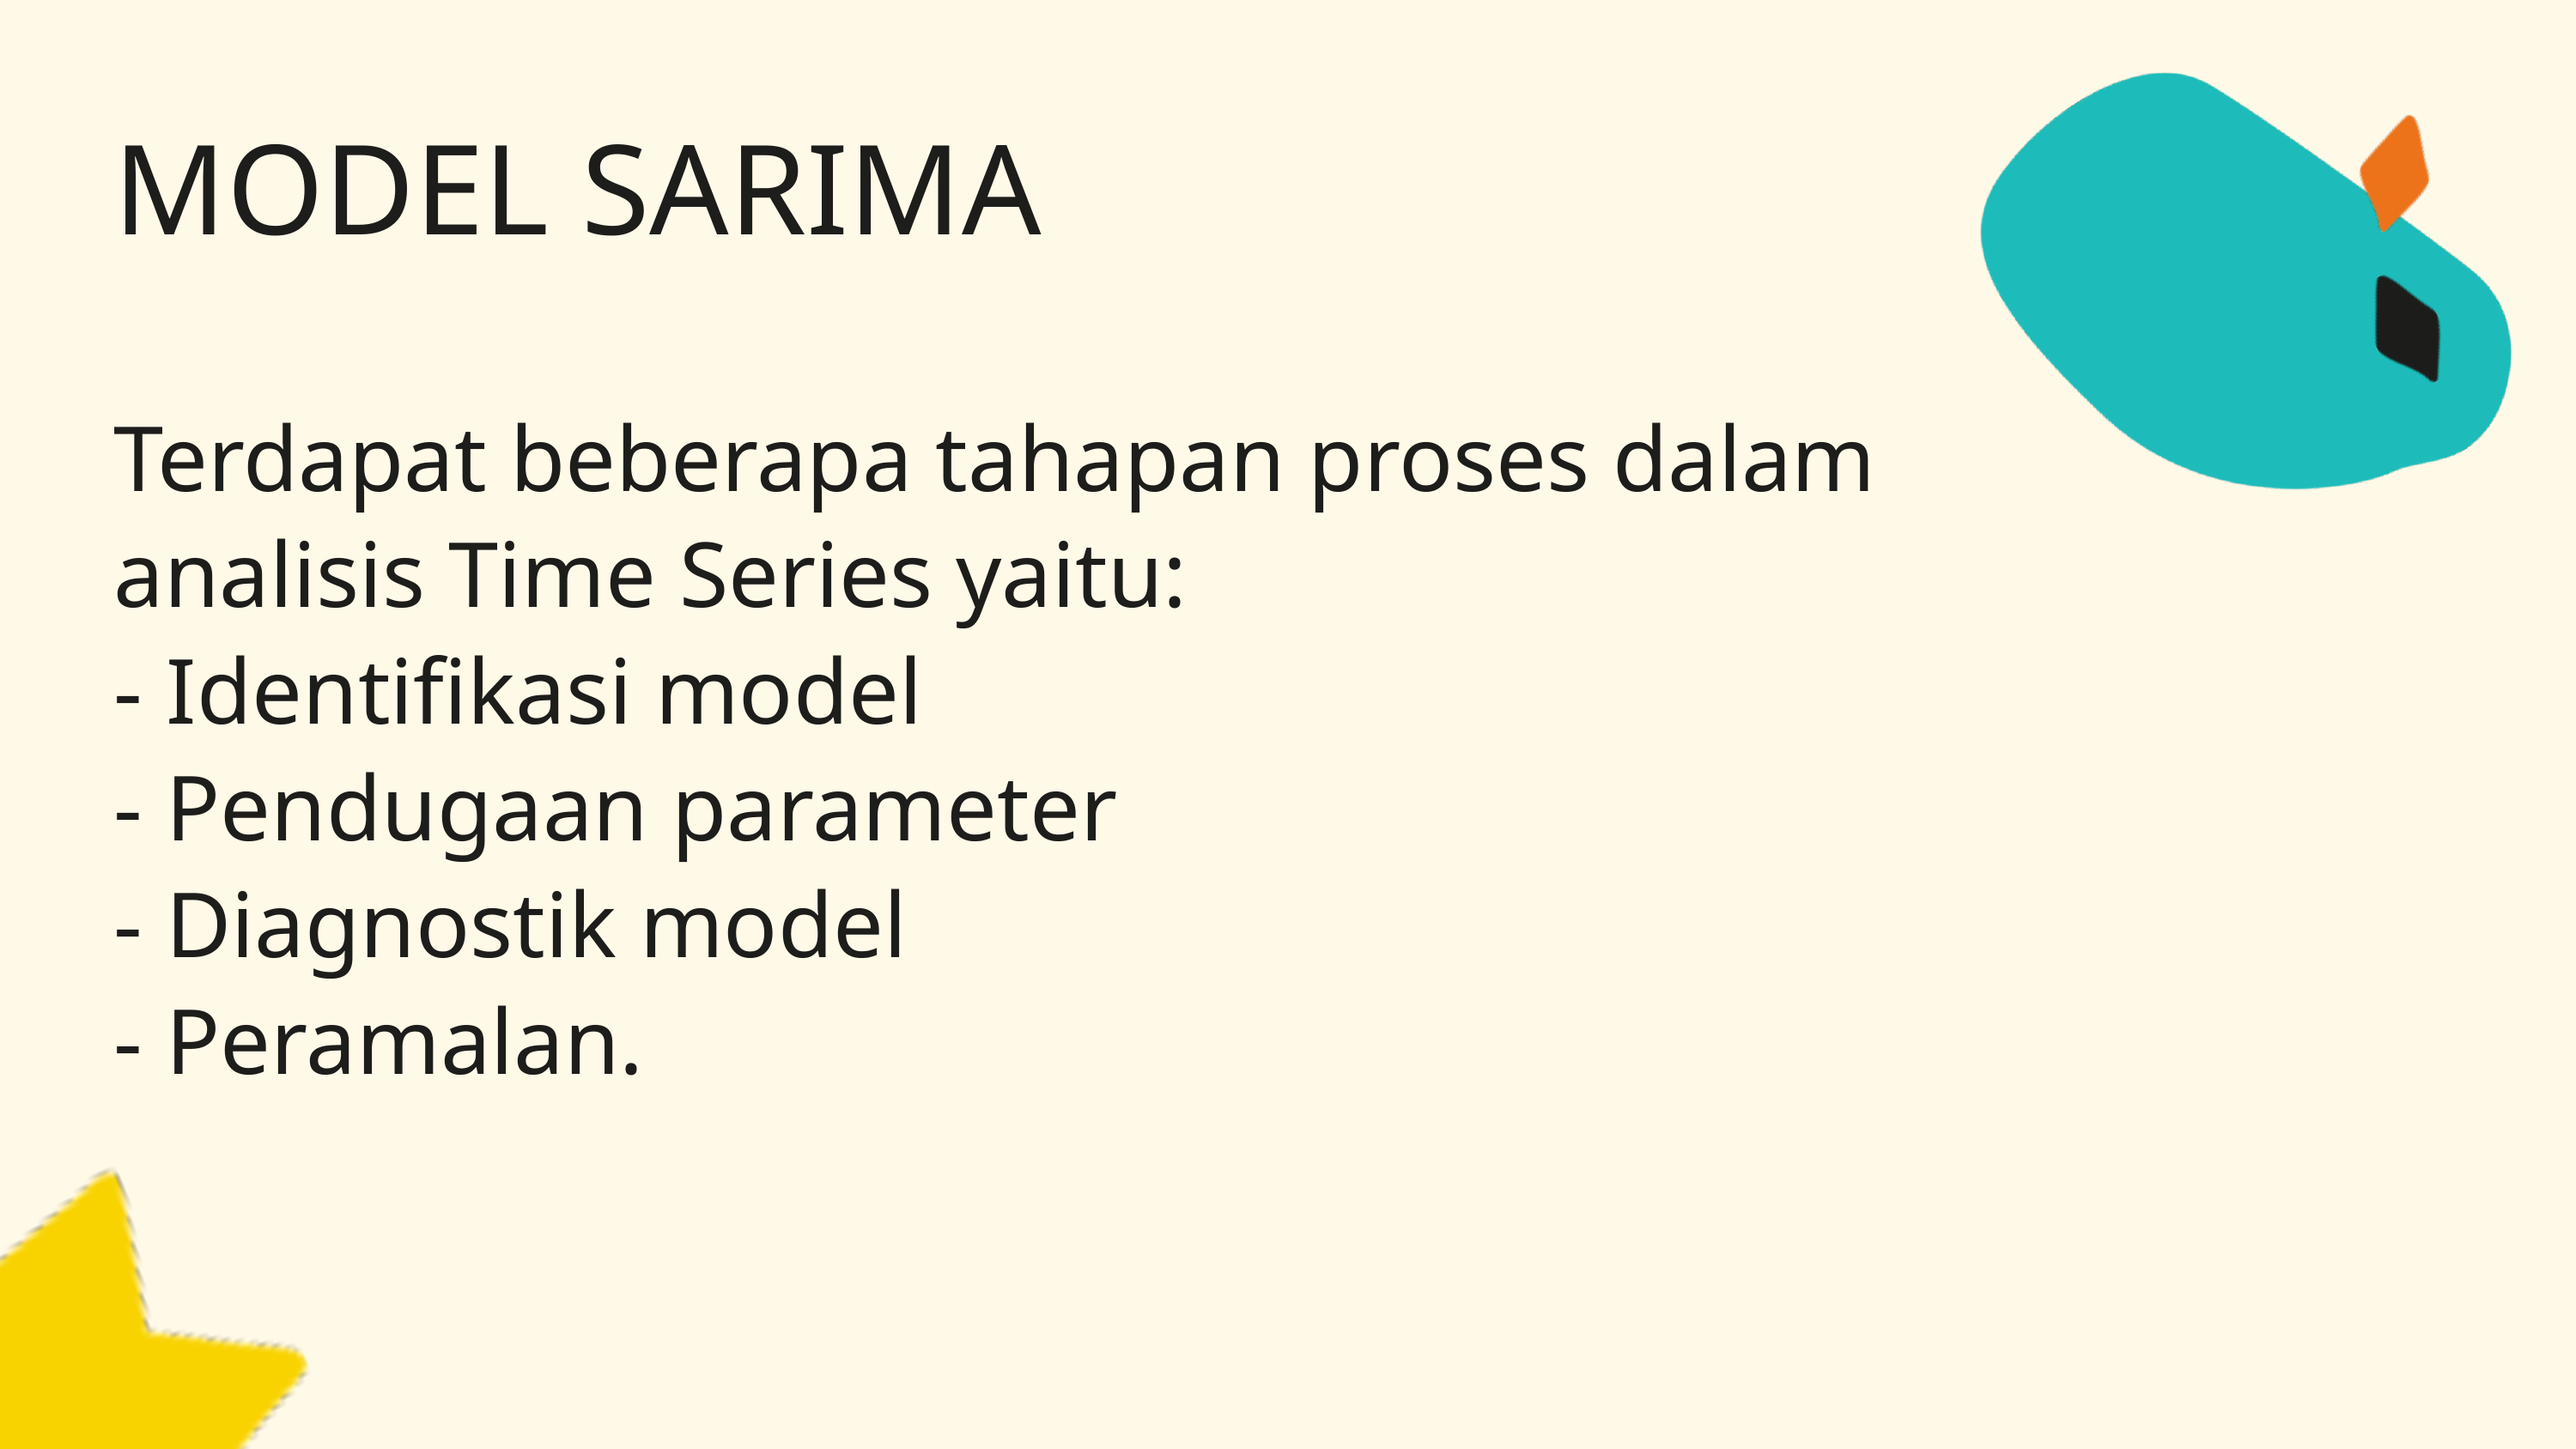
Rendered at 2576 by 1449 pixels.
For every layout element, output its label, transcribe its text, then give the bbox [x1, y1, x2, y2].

picture [0, 1093, 345, 1449]
text_box MODEL SARIMA [113, 110, 1143, 260]
text_box Terdapat beberapa tahapan proses dalam analisis Time Series yaitu: - Identifikasi model - Pendugaan parameter - Diagnostik model - Peramalan. [113, 391, 2129, 1093]
picture [1917, 0, 2576, 633]
